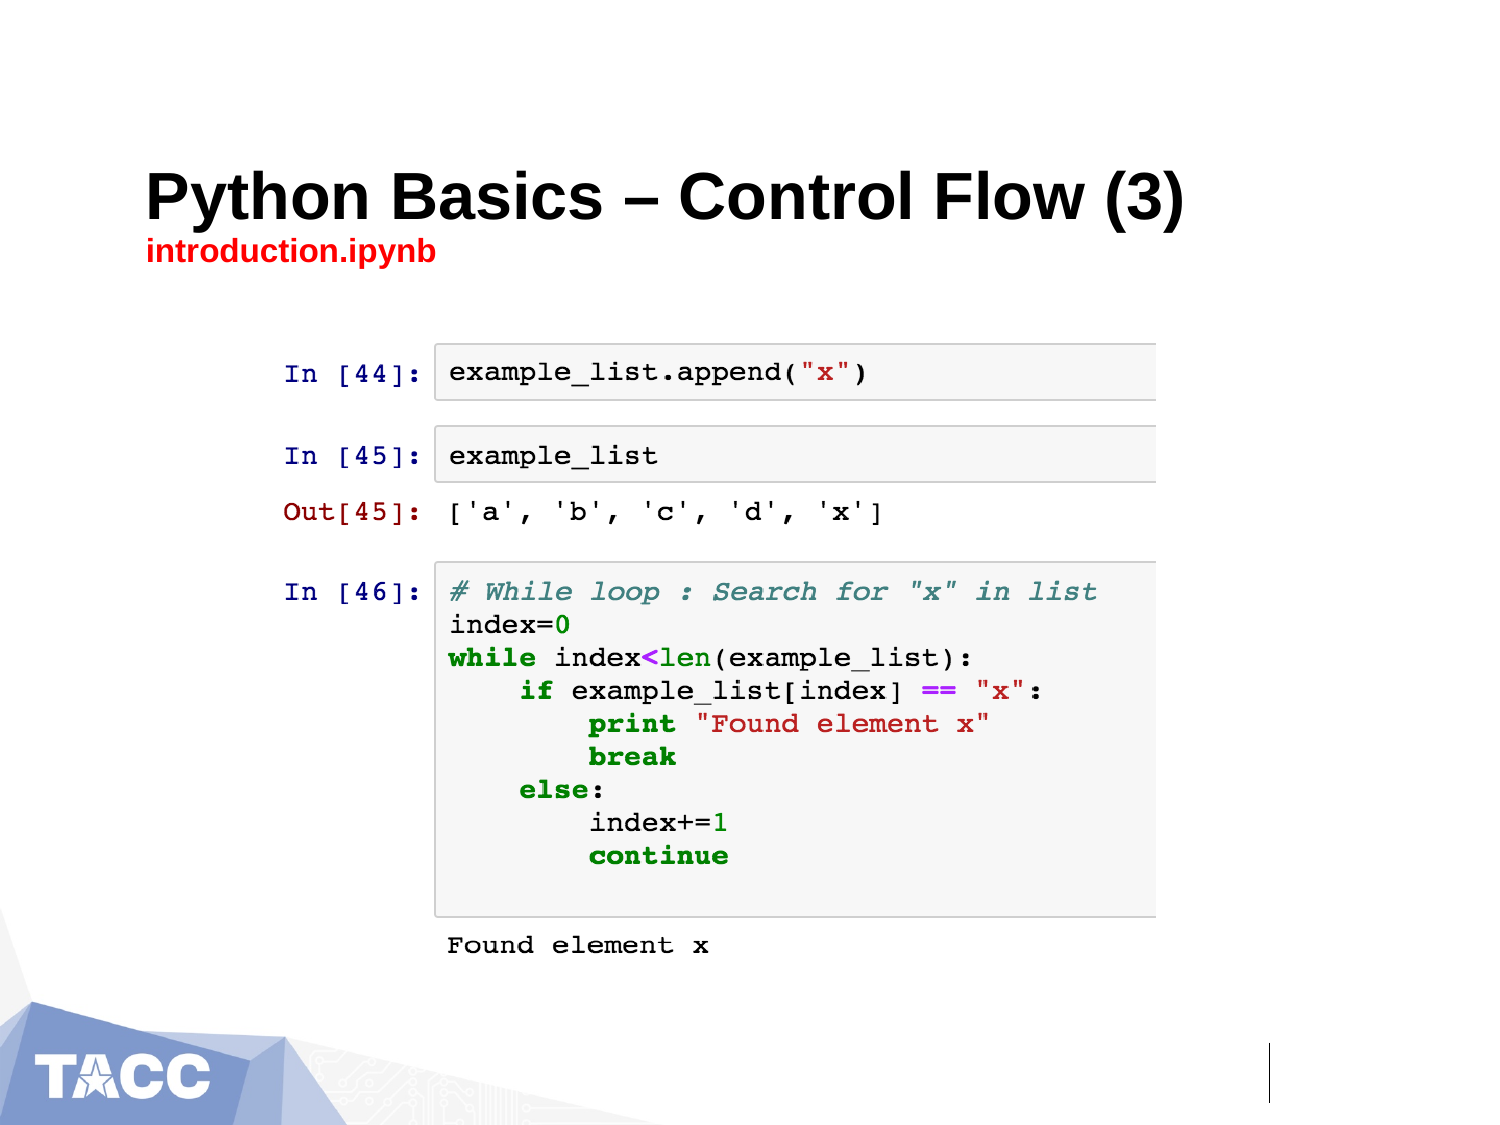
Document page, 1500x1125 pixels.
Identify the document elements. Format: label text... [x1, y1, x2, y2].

picture [0, 0, 1500, 1125]
text_box Python Basics – Control Flow (3) introduction.ipynb [130, 161, 1406, 271]
